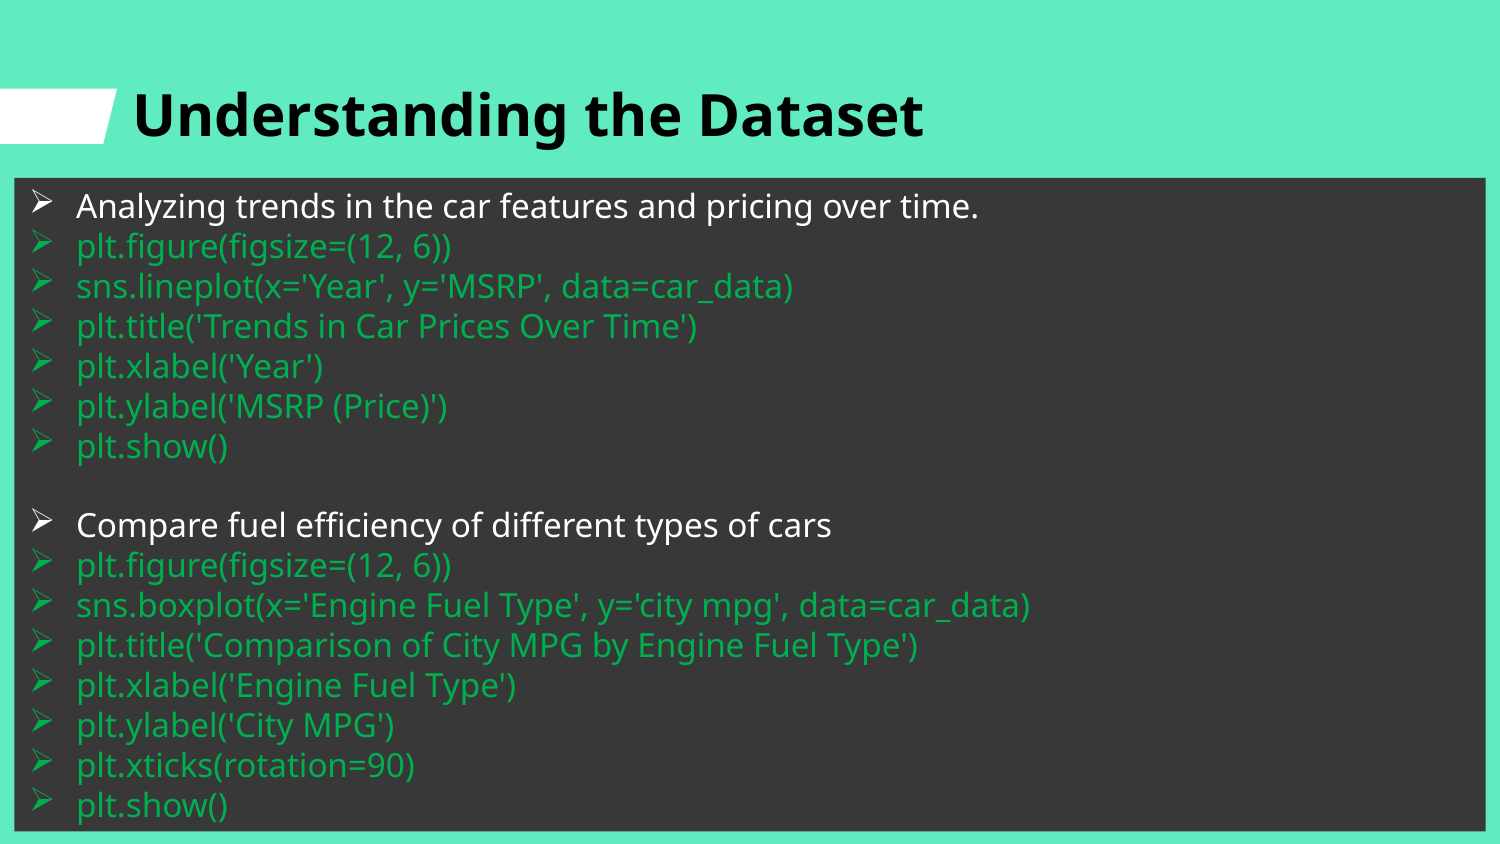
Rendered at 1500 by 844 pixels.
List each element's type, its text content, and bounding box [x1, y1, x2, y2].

title Understanding the Dataset [116, 62, 1383, 157]
text_box Analyzing trends in the car features and pricing over time. plt.figure(figsize=(12, 6)) sns.lineplot(x='Year', y='MSRP', data=car_data) plt.title('Trends in Car Prices Over Time') plt.xlabel('Year') plt.ylabel('MSRP (Price)') plt.show() Compare fuel efficiency of different types of cars plt.figure(figsize=(12, 6)) sns.boxplot(x='Engine Fuel Type', y='city mpg', data=car_data) plt.title('Comparison of City MPG by Engine Fuel Type') plt.xlabel('Engine Fuel Type') plt.ylabel('City MPG') plt.xticks(rotation=90) plt.show() [14, 177, 1486, 832]
